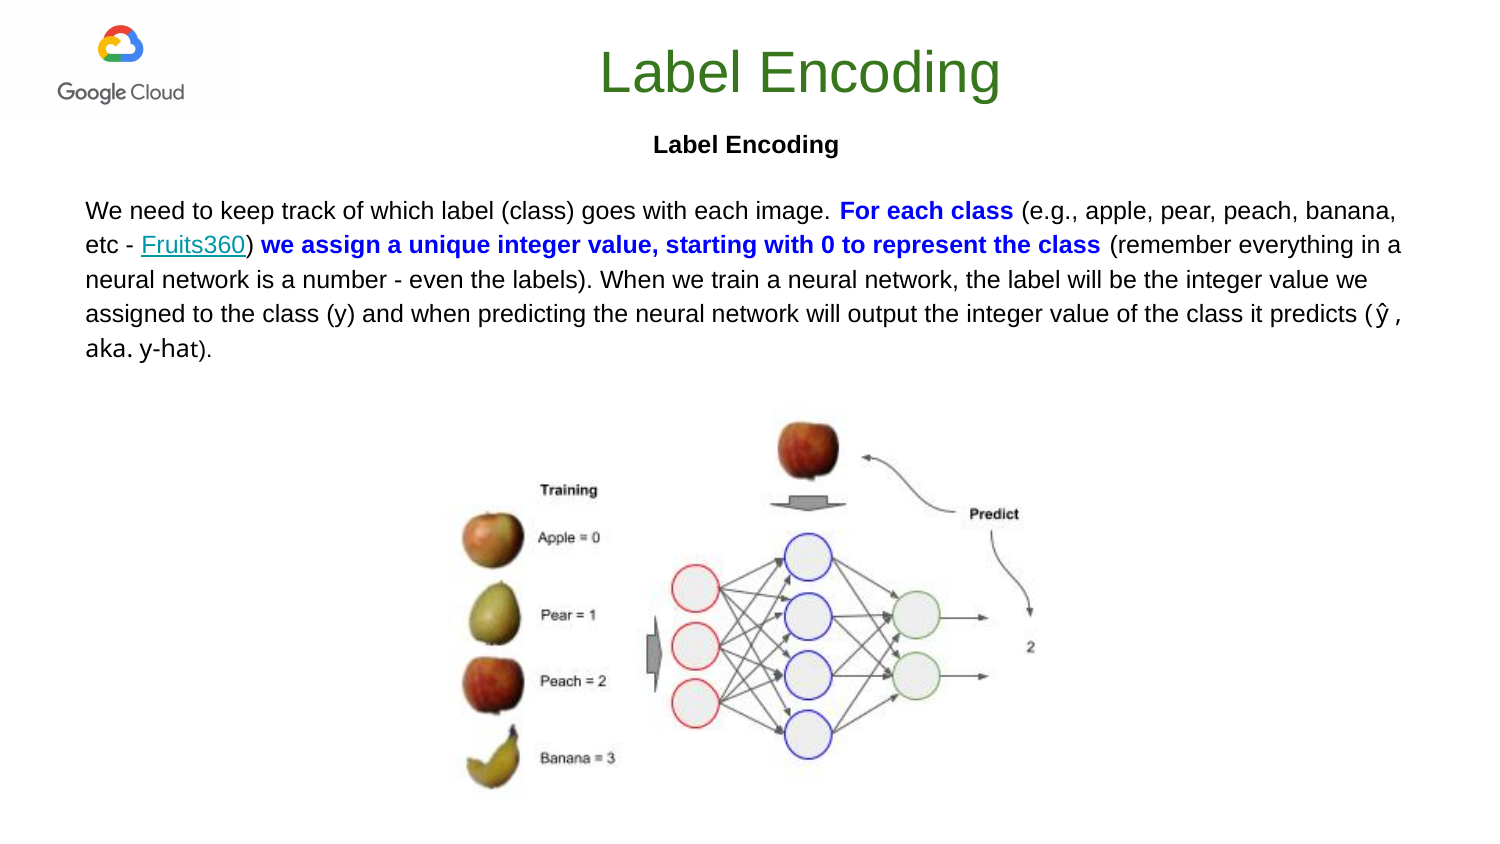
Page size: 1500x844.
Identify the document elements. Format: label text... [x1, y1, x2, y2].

picture [423, 404, 1077, 800]
text_box Label Encoding We need to keep track of which label (class) goes with each image. For each class (e.g., apple, pear, peach, banana, etc - Fruits360) we assign a unique integer value, starting with 0 to represent the class (remember everything in a neural network is a number - even the labels). When we train a neural network, the label will be the integer value we assigned to the class (y) and when predicting the neural network will output the integer value of the class it predicts (ŷ , aka. y-hat). [70, 109, 1430, 799]
subtitle Label Encoding [244, 19, 1500, 150]
picture [0, 0, 241, 121]
